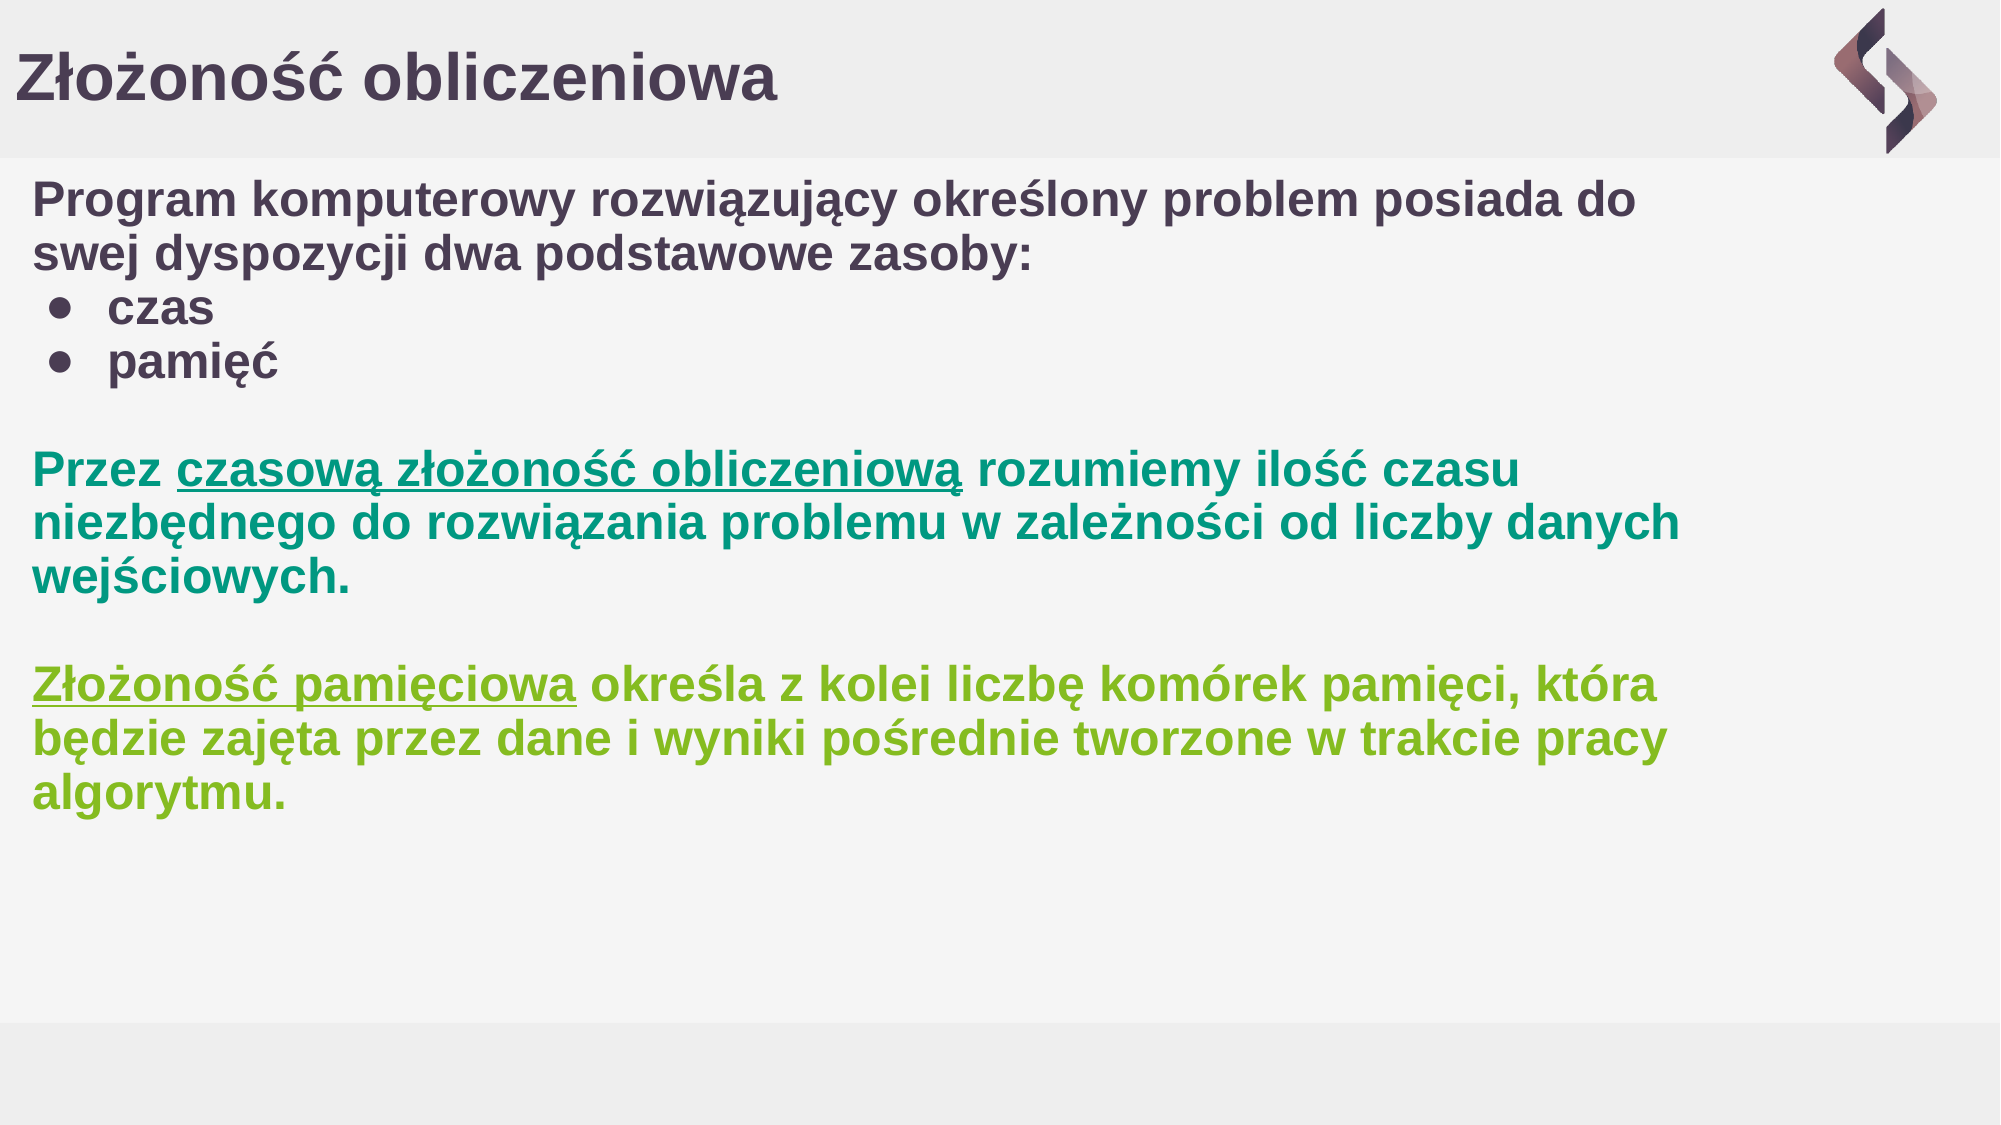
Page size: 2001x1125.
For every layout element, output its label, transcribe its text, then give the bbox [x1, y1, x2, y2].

title Złożoność obliczeniowa [0, 0, 1788, 158]
title Program komputerowy rozwiązujący określony problem posiada do swej dyspozycji dwa podstawowe zasoby: czas pamięć Przez czasową złożoność obliczeniową rozumiemy ilość czasu niezbędnego do rozwiązania problemu w zależności od liczby danych wejściowych. Złożoność pamięciowa określa z kolei liczbę komórek pamięci, która będzie zajęta przez dane i wyniki pośrednie tworzone w trakcie pracy algorytmu. [17, 157, 1747, 1013]
picture [1787, 0, 2001, 166]
